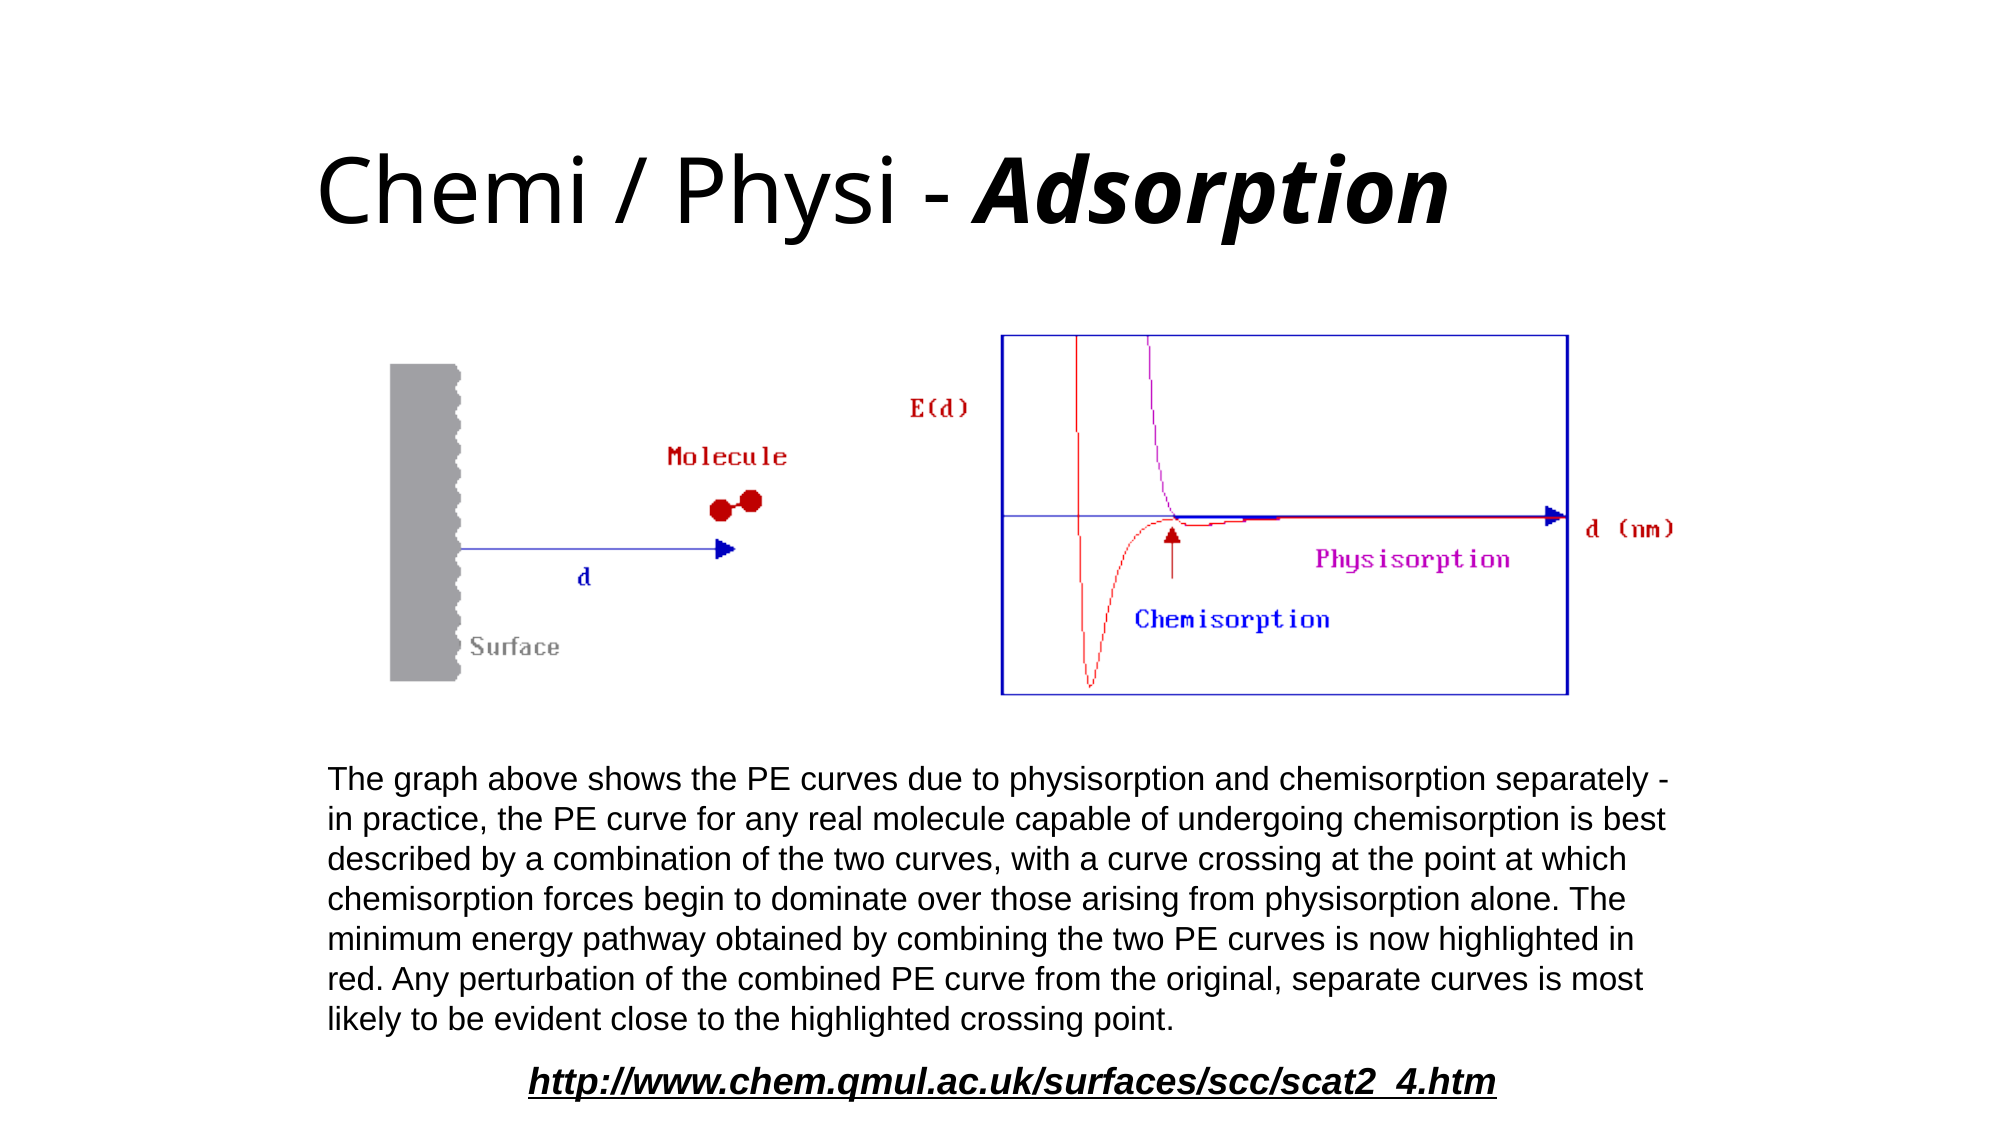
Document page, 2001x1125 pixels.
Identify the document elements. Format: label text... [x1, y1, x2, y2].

picture [892, 318, 1688, 713]
text_box http://www.chem.qmul.ac.uk/surfaces/scc/scat2_4.htm [513, 1049, 1523, 1110]
title Chemi / Physi - Adsorption [300, 99, 1688, 288]
text_box The graph above shows the PE curves due to physisorption and chemisorption separately - in practice, the PE curve for any real molecule capable of undergoing chemisorption is best described by a combination of the two curves, with a curve crossing at the point at which chemisorption forces begin to dominate over those arising from physisorption alone. The minimum energy pathway obtained by combining the two PE curves is now highlighted in red. Any perturbation of the combined PE curve from the original, separate curves is most likely to be evident close to the highlighted crossing point. [312, 749, 1688, 1045]
picture [362, 349, 804, 716]
